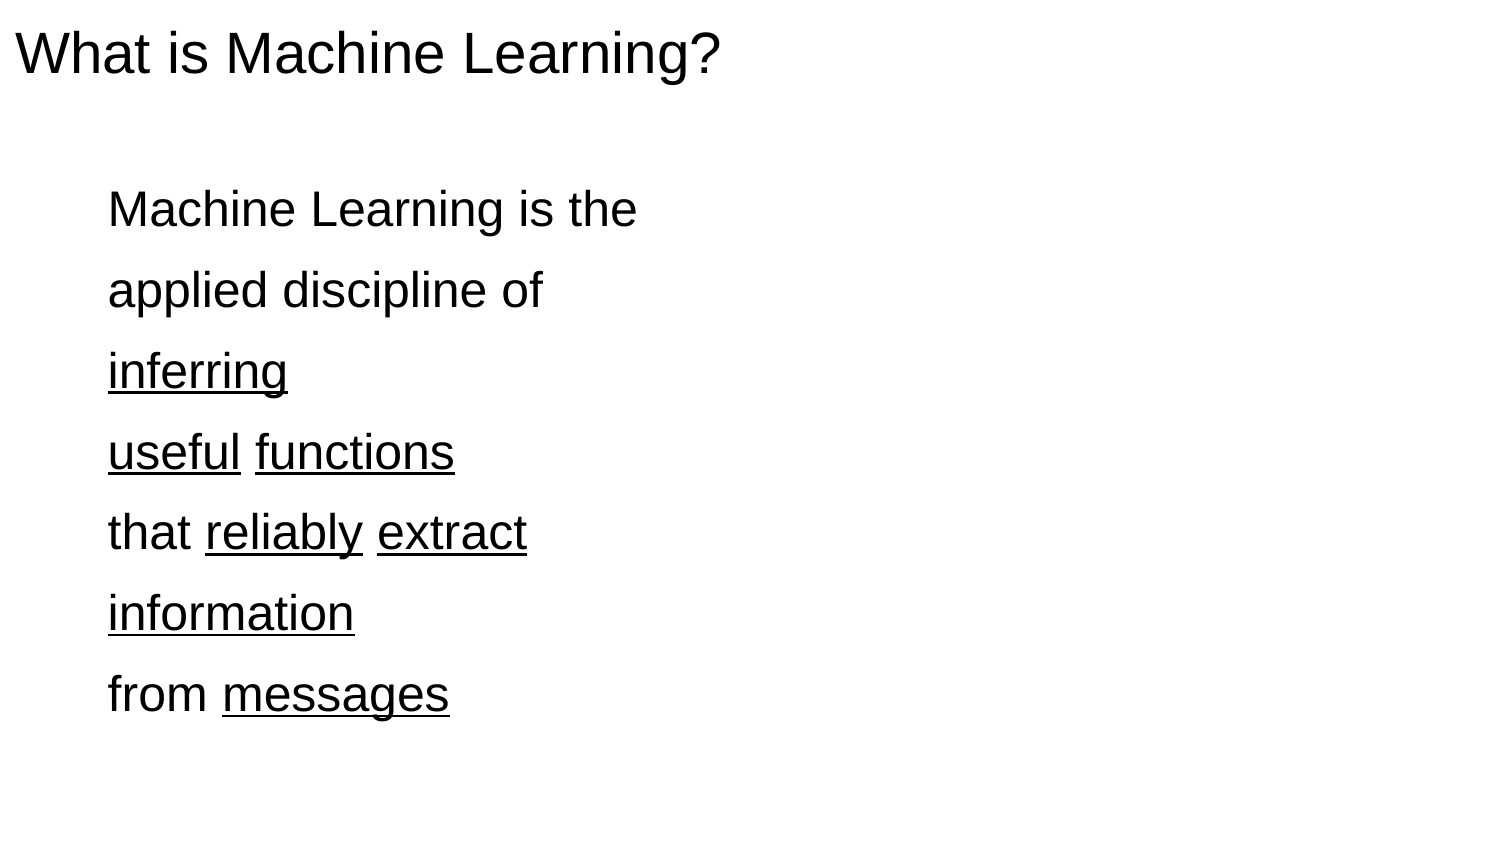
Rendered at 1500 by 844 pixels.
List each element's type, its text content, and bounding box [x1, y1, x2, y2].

title What is Machine Learning? [0, 0, 1398, 94]
list Machine Learning is the applied discipline of inferring useful functions that reliably extract information from messages [92, 161, 737, 756]
